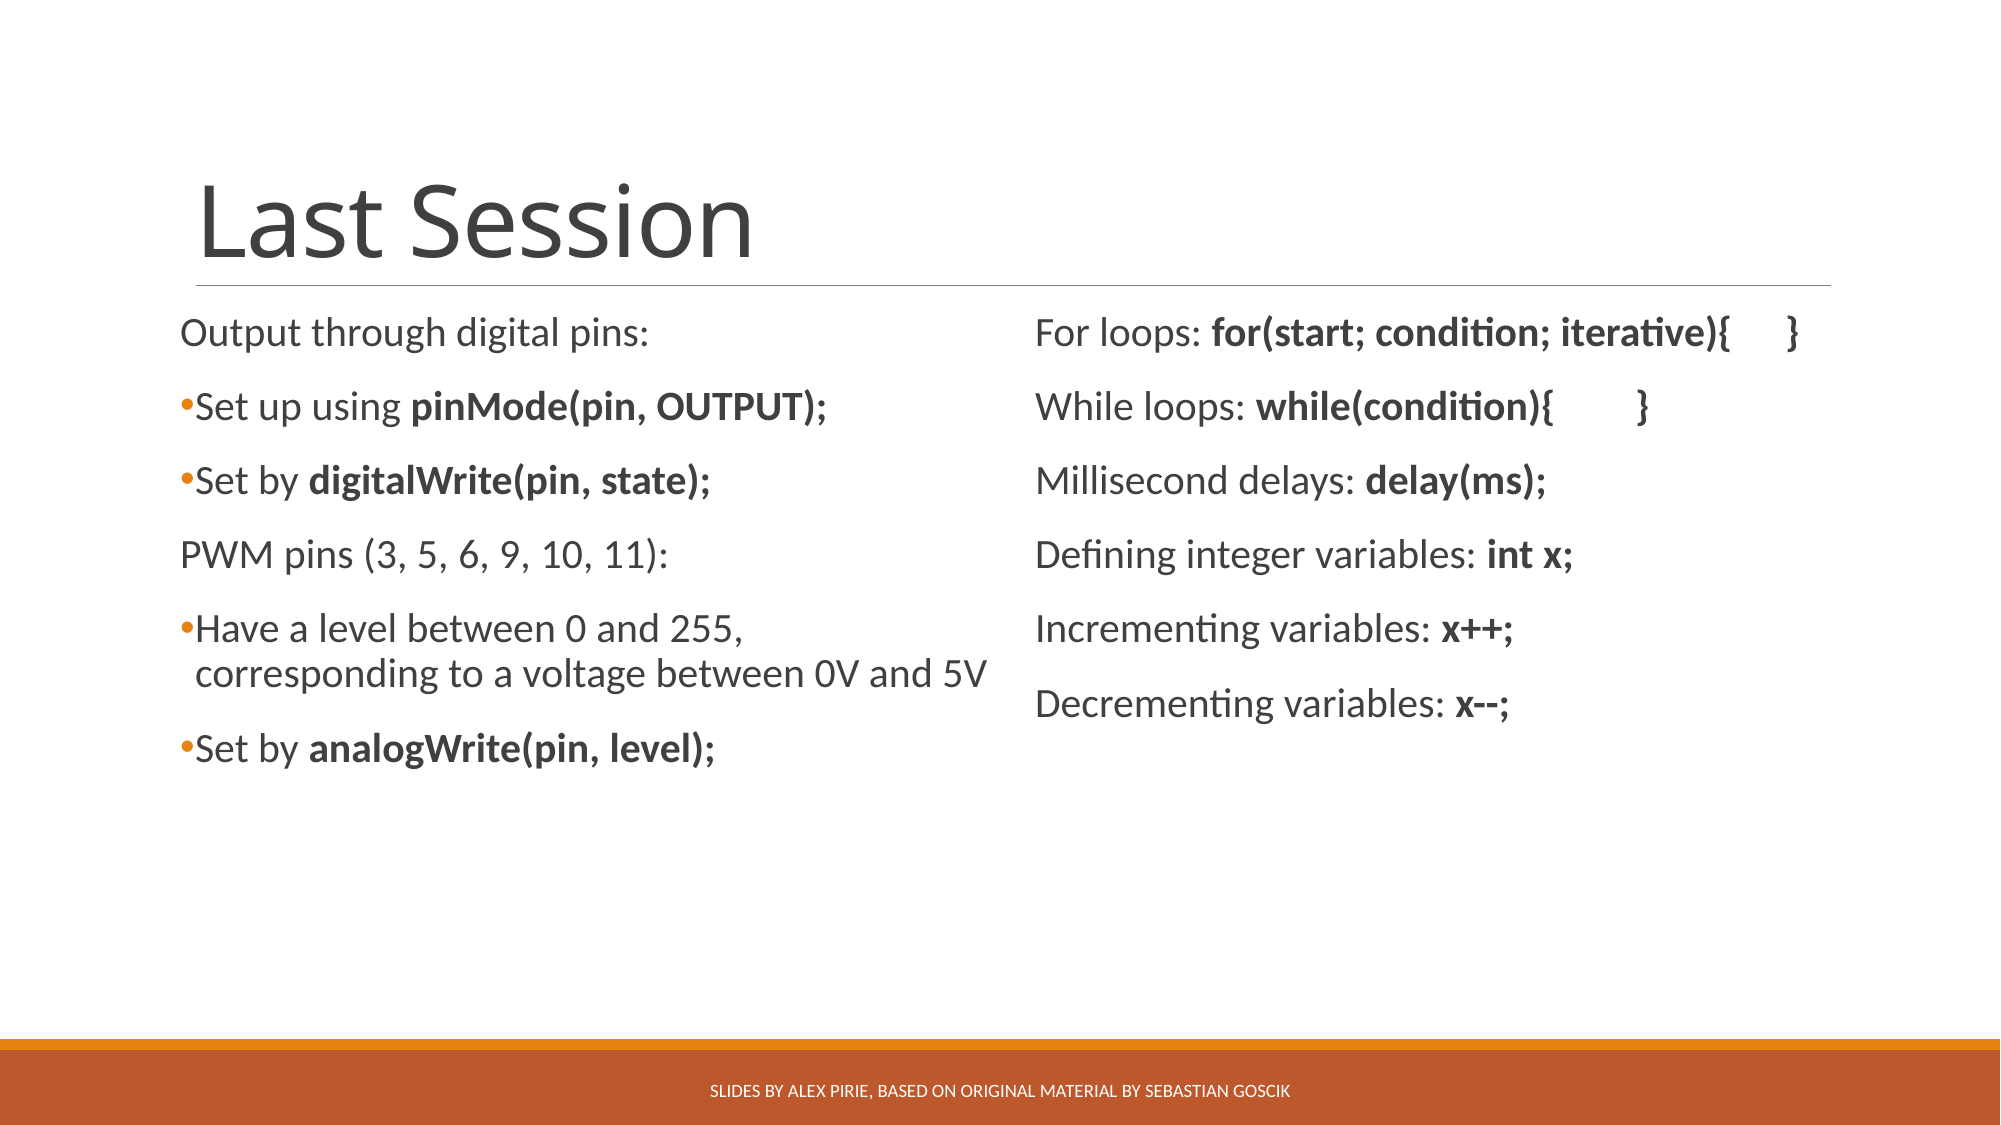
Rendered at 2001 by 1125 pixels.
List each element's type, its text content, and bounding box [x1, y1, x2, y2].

list Output through digital pins: Set up using pinMode(pin, OUTPUT); Set by digitalWrite(pin, state); PWM pins (3, 5, 6, 9, 10, 11): Have a level between 0 and 255, corresponding to a voltage between 0V and 5V Set by analogWrite(pin, level); [180, 302, 990, 963]
footer Slides by Alex Pirie, based on original material by Sebastian Goscik [604, 1059, 1396, 1120]
title Last Session [180, 47, 1830, 285]
list For loops: for(start; condition; iterative){ } While loops: while(condition){ } Millisecond delays: delay(ms); Defining integer variables: int x; Incrementing variables: x++; Decrementing variables: x--; [1020, 302, 1830, 963]
